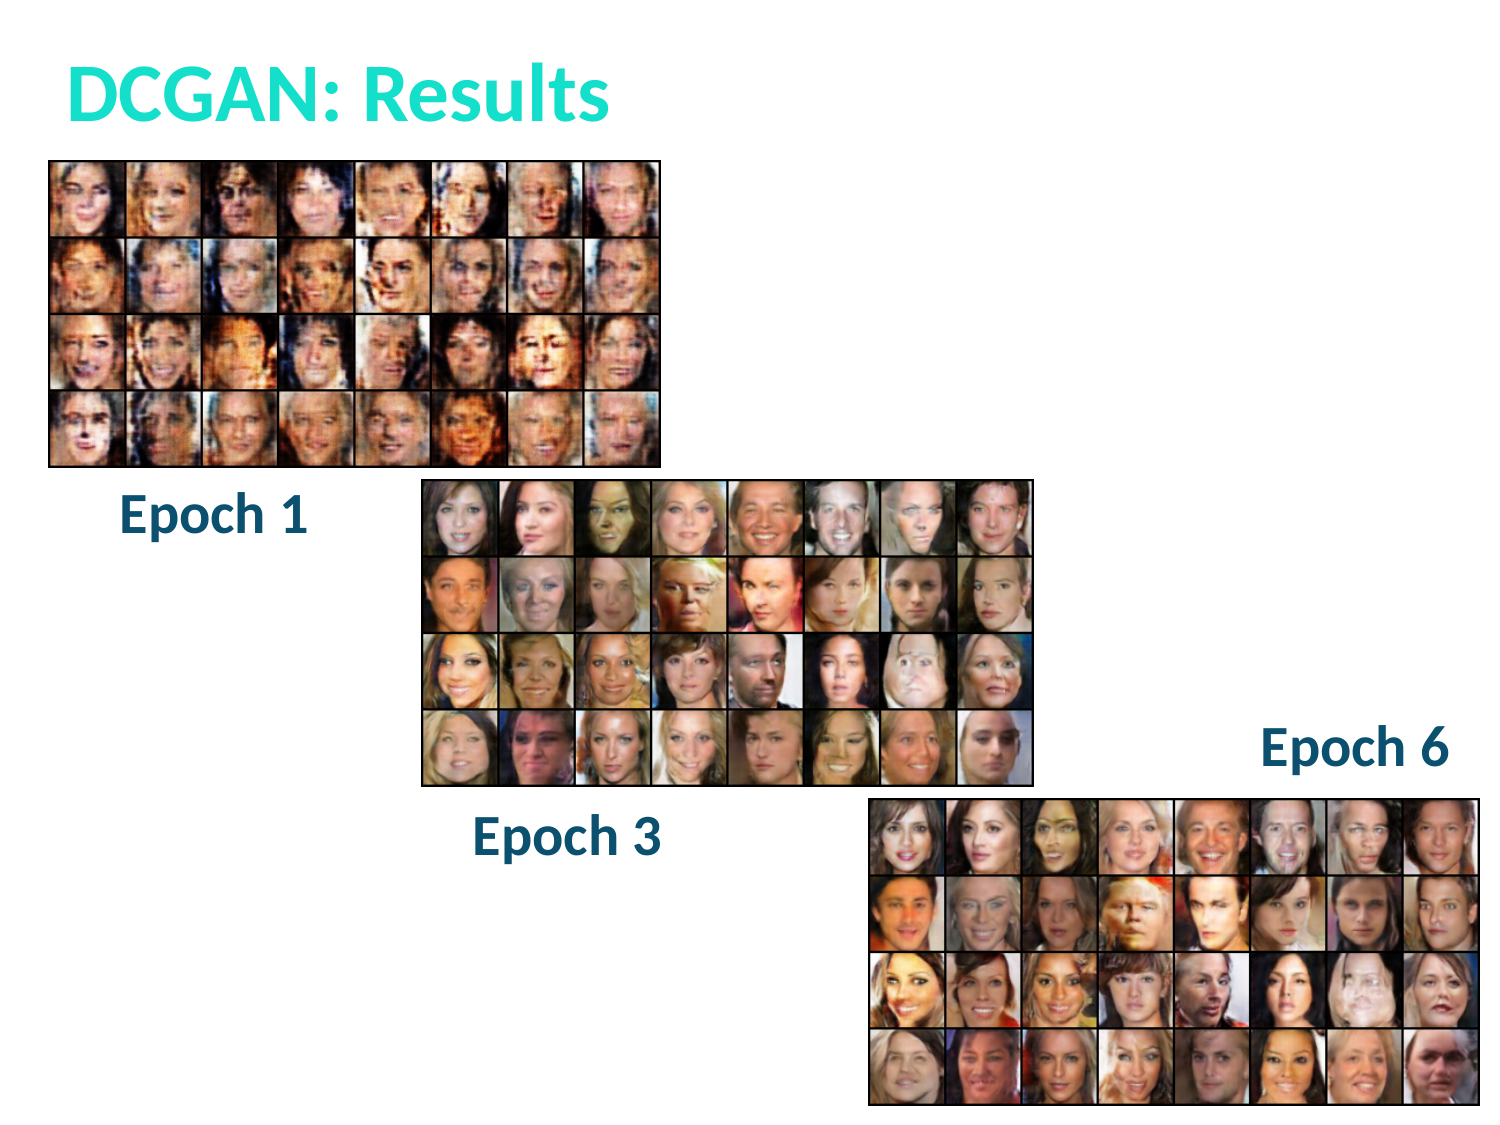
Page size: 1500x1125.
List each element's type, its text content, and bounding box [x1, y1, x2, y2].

text_box Epoch 1 [89, 477, 339, 553]
picture [48, 160, 661, 469]
picture [867, 798, 1481, 1107]
picture [421, 479, 1034, 788]
text_box Epoch 3 [442, 795, 692, 874]
text_box DCGAN: Results [51, 30, 626, 146]
text_box Epoch 6 [1230, 701, 1480, 786]
